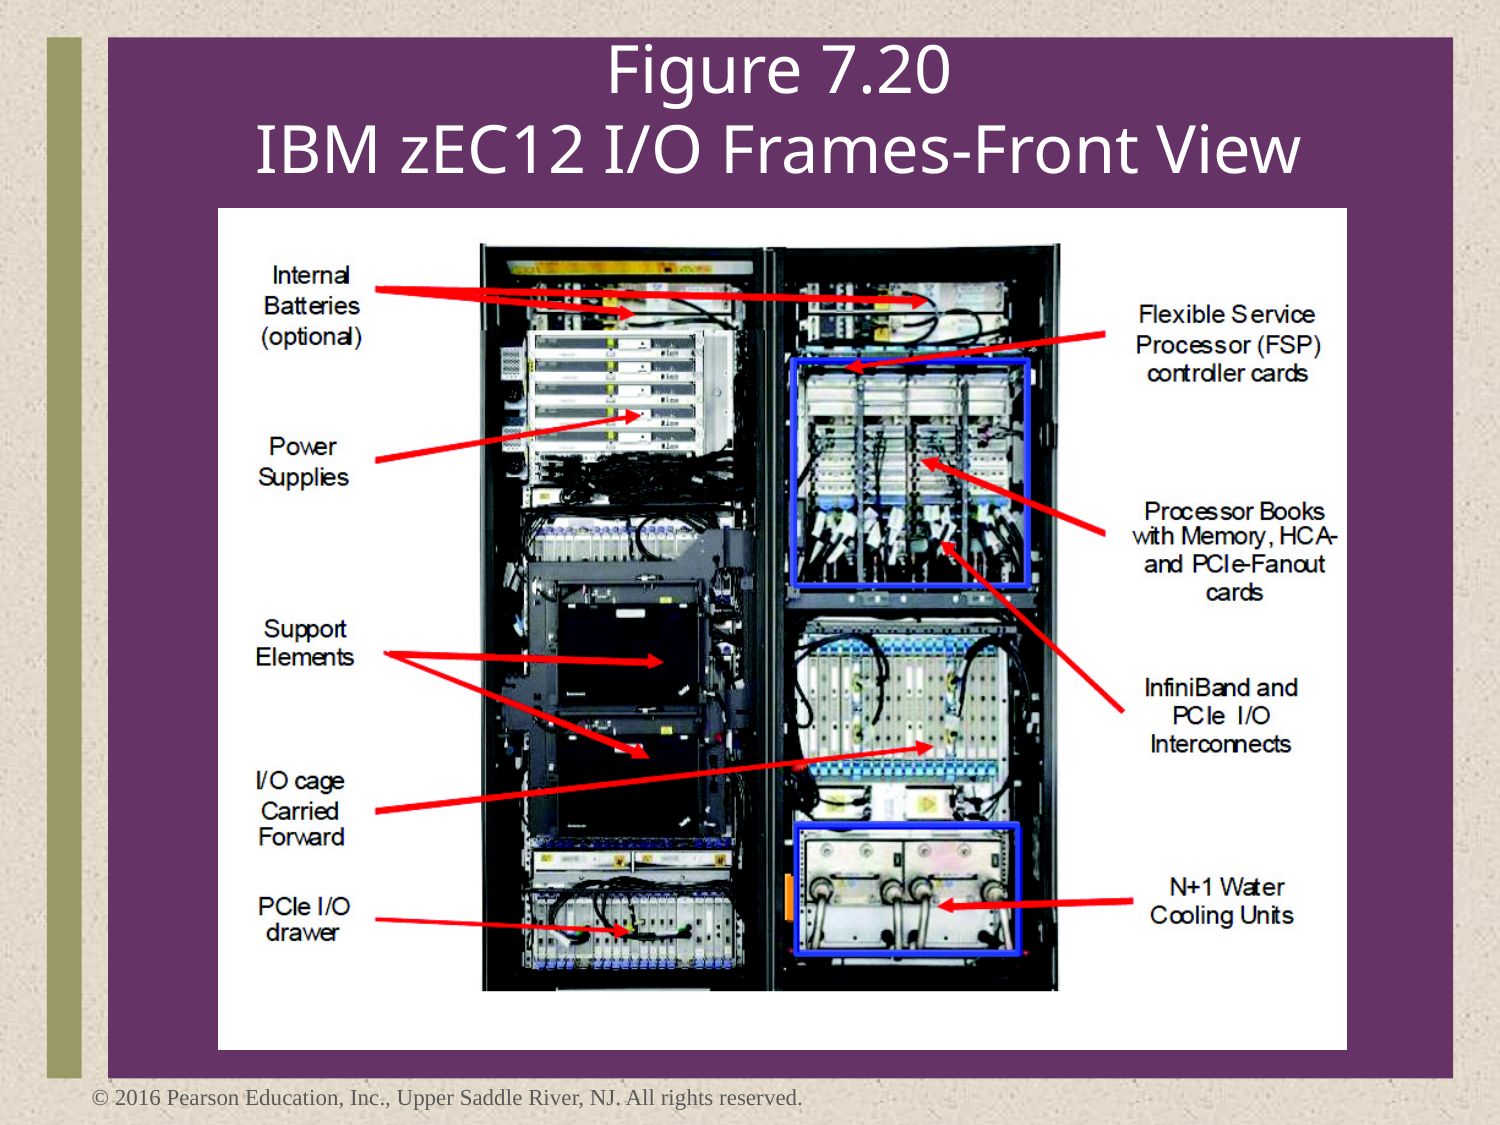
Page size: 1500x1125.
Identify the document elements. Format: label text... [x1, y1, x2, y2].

footer © 2016 Pearson Education, Inc., Upper Saddle River, NJ. All rights reserved. [76, 1066, 1002, 1125]
title Figure 7.20 IBM zEC12 I/O Frames-Front View [112, 5, 1447, 195]
picture [0, 0, 1500, 1125]
picture [217, 207, 1347, 1051]
